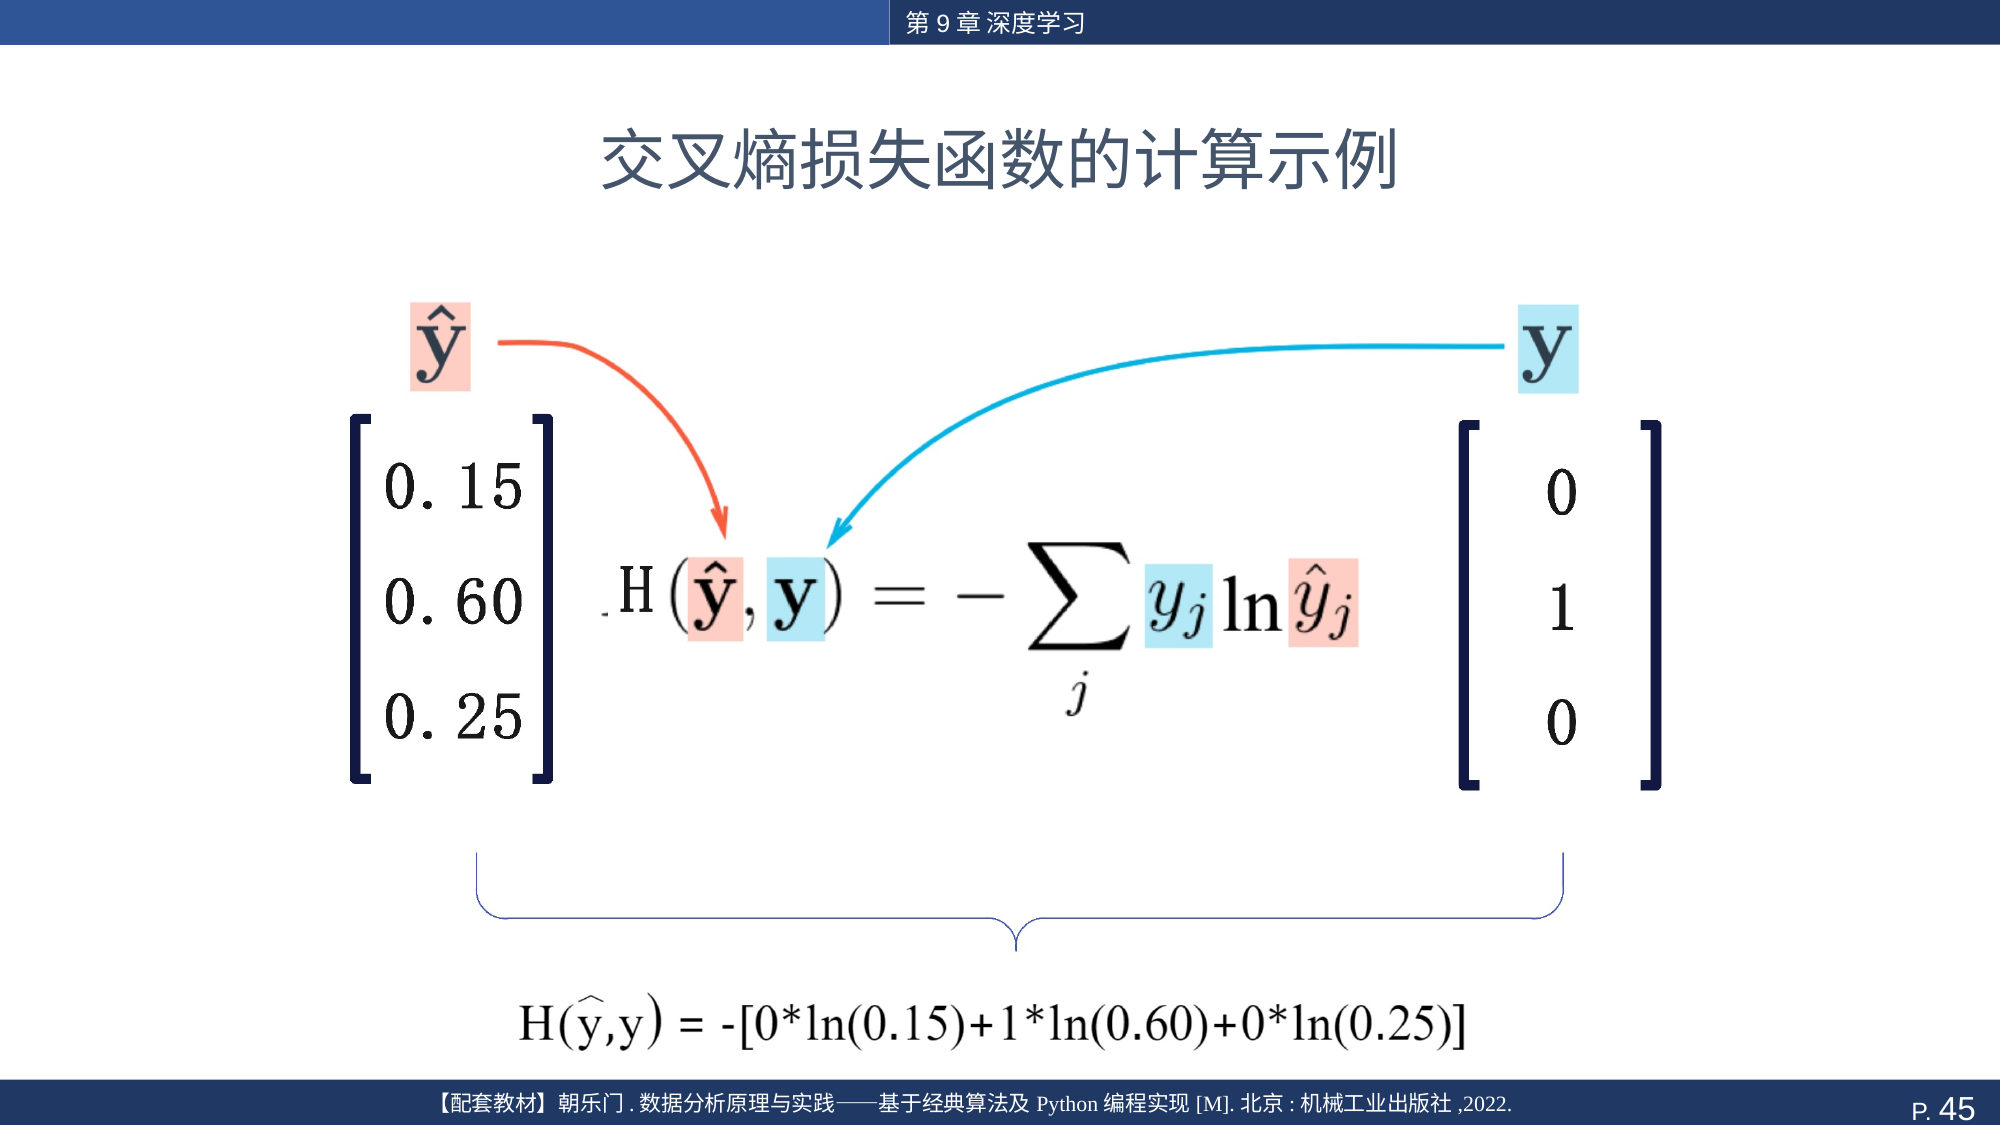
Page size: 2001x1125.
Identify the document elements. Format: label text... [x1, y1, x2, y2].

list 第9章 深度学习 [890, 0, 1828, 43]
picture [350, 281, 1666, 1062]
title 交叉熵损失函数的计算示例 [65, 89, 1935, 226]
